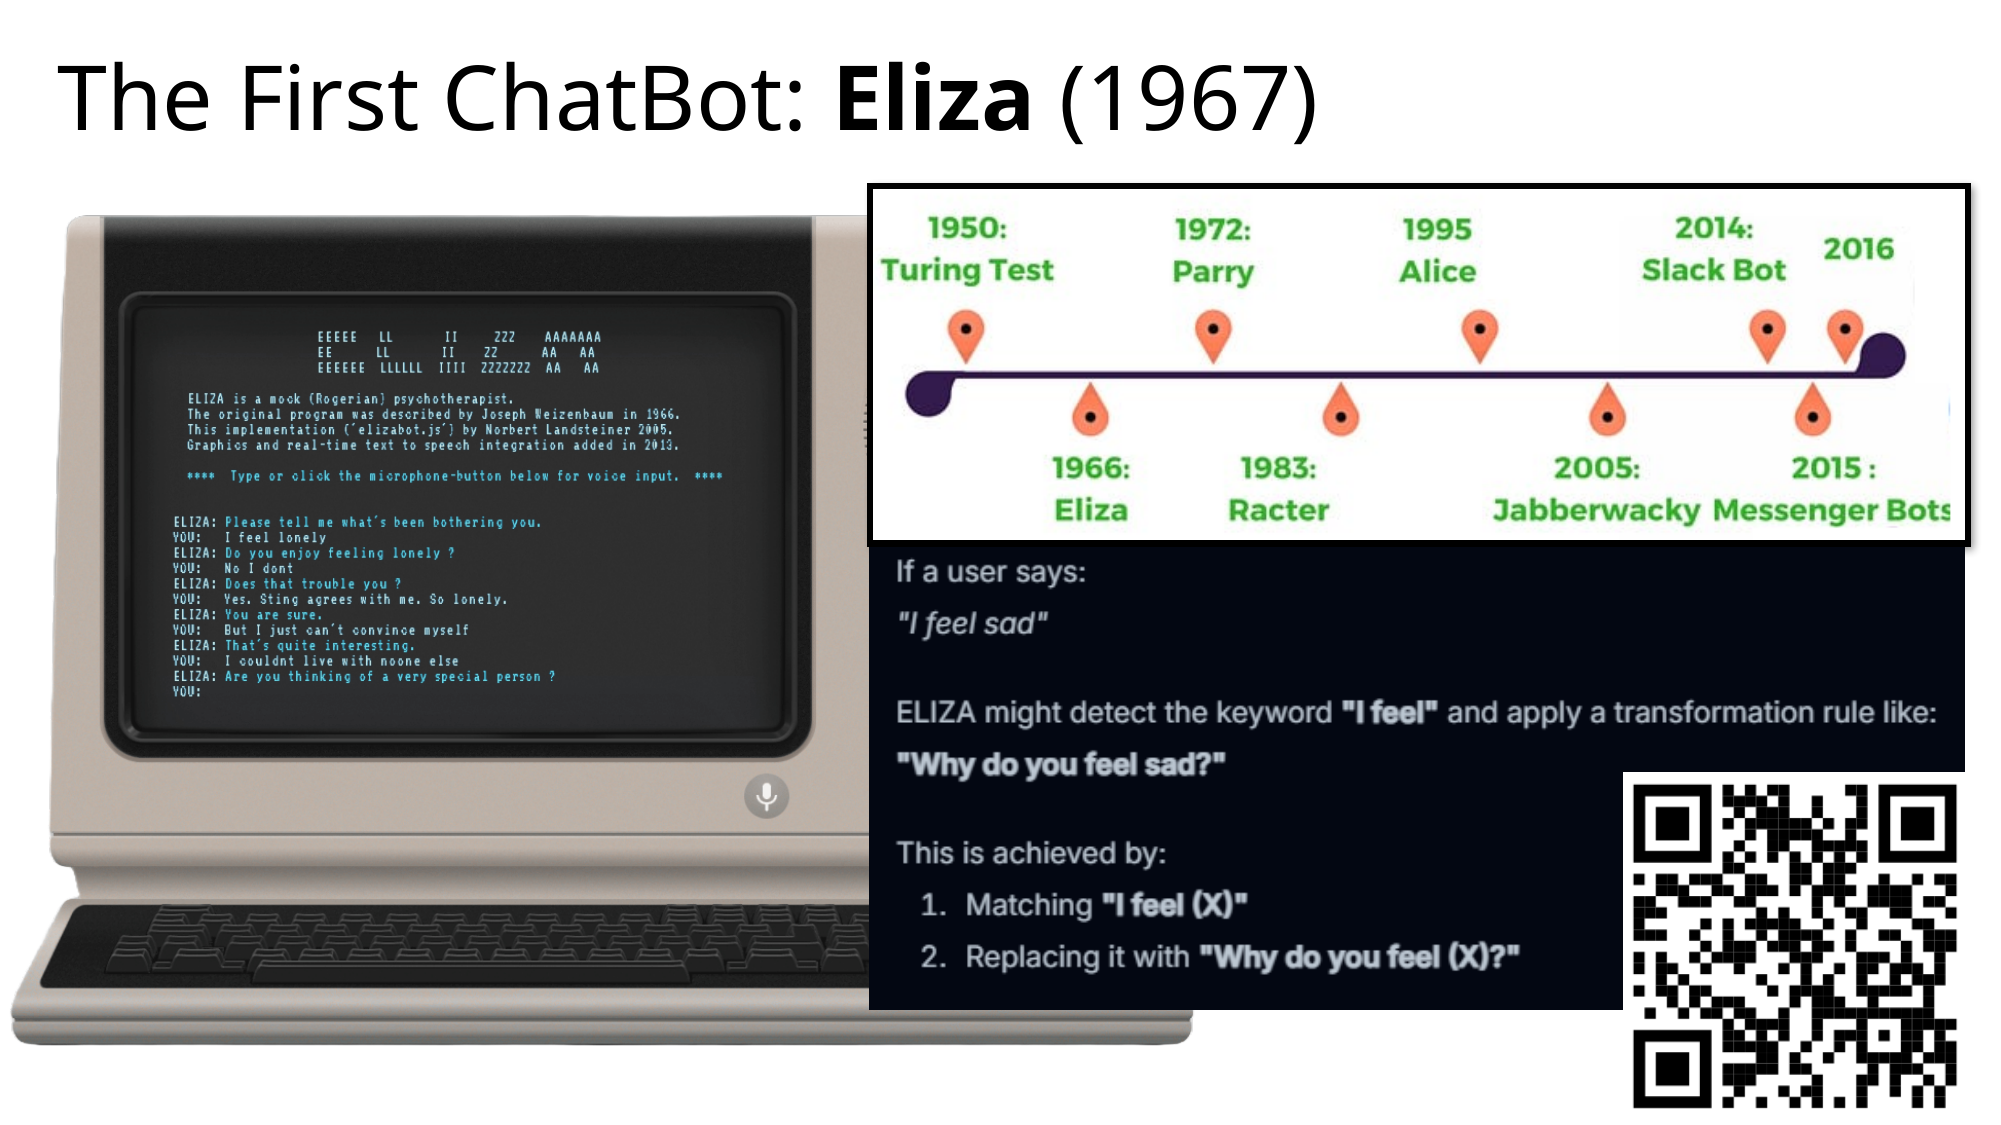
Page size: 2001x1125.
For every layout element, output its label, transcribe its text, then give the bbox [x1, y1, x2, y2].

text_box The First ChatBot: Eliza (1967) [42, 45, 1943, 158]
picture [0, 129, 1965, 1125]
